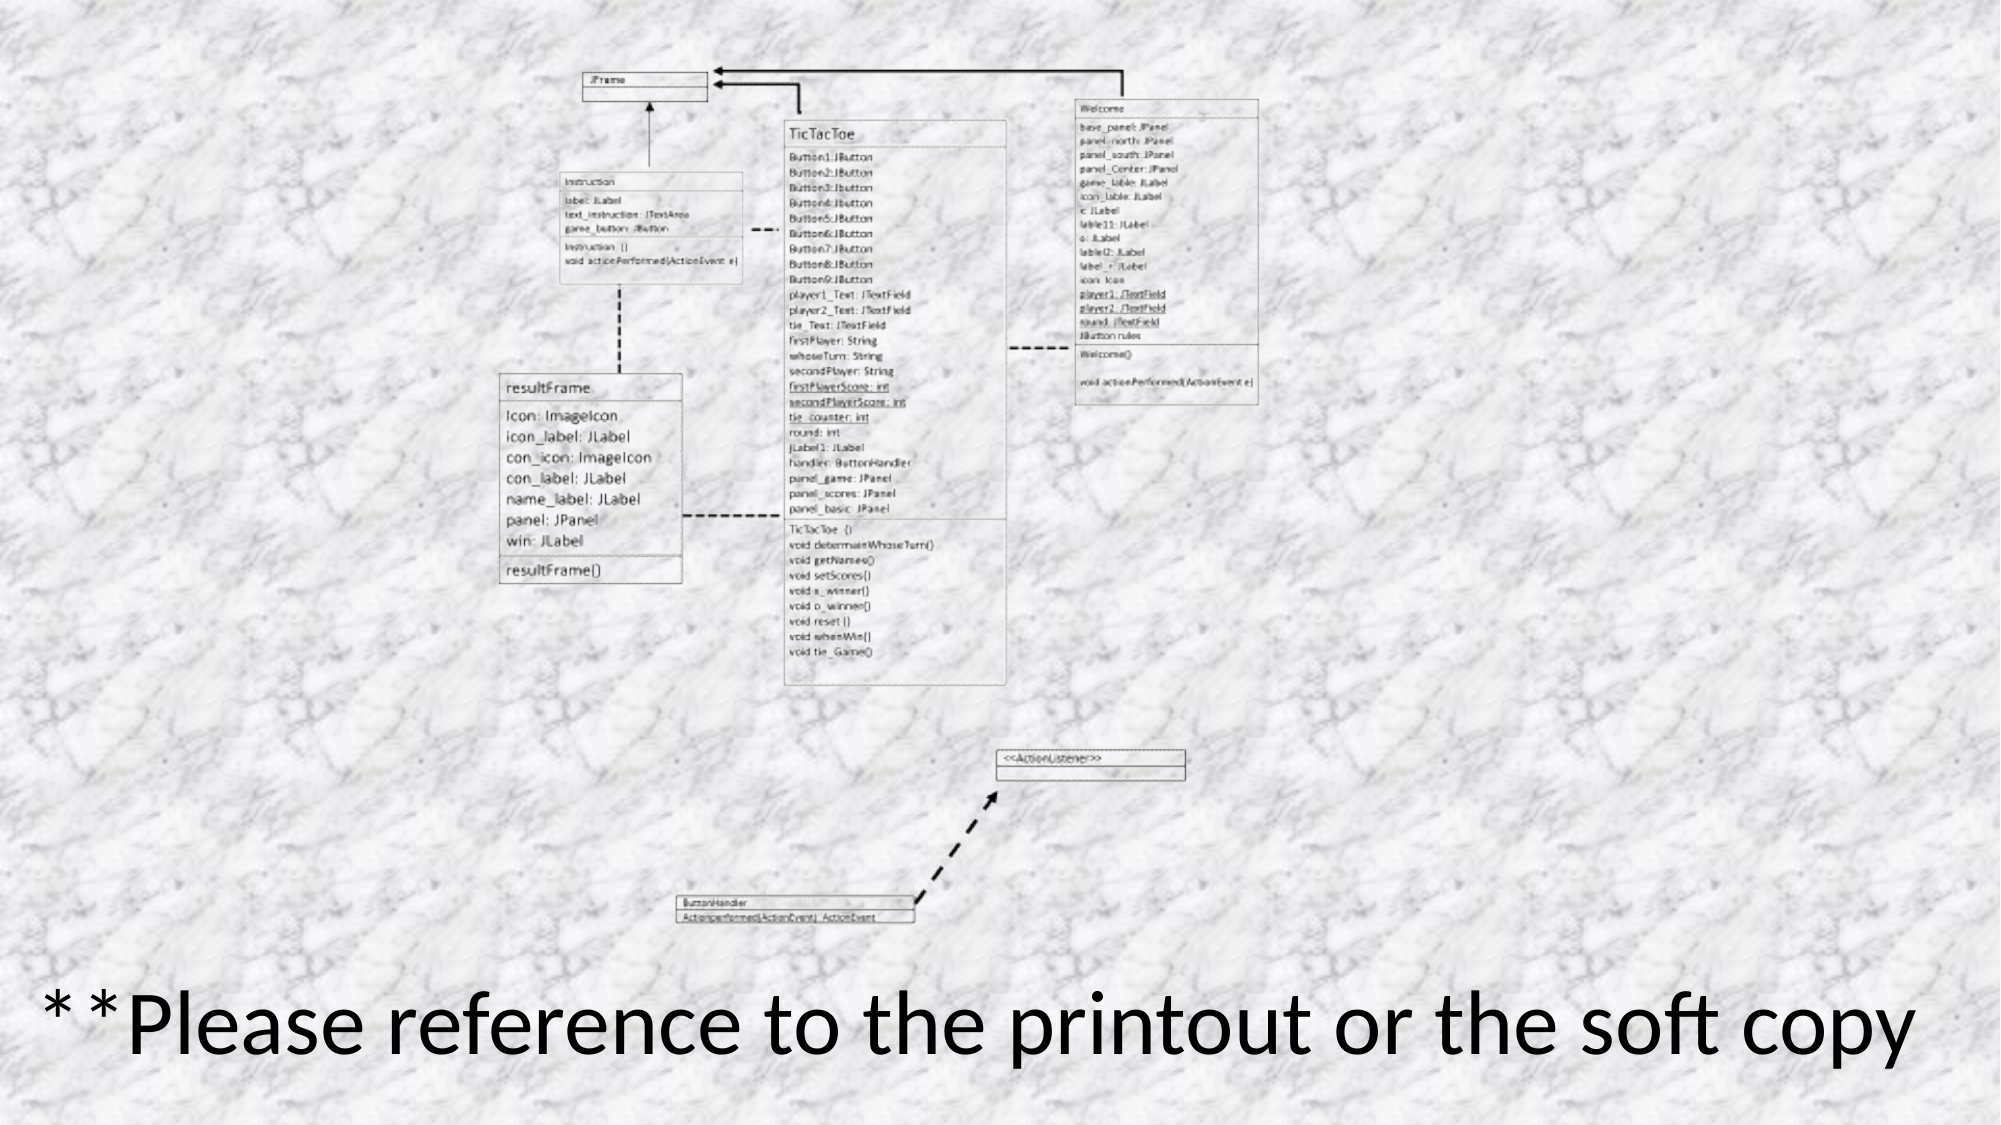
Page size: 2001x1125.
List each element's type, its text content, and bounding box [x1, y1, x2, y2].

picture [206, 20, 1557, 956]
text_box **Please reference to the printout or the soft copy [0, 955, 2000, 1080]
